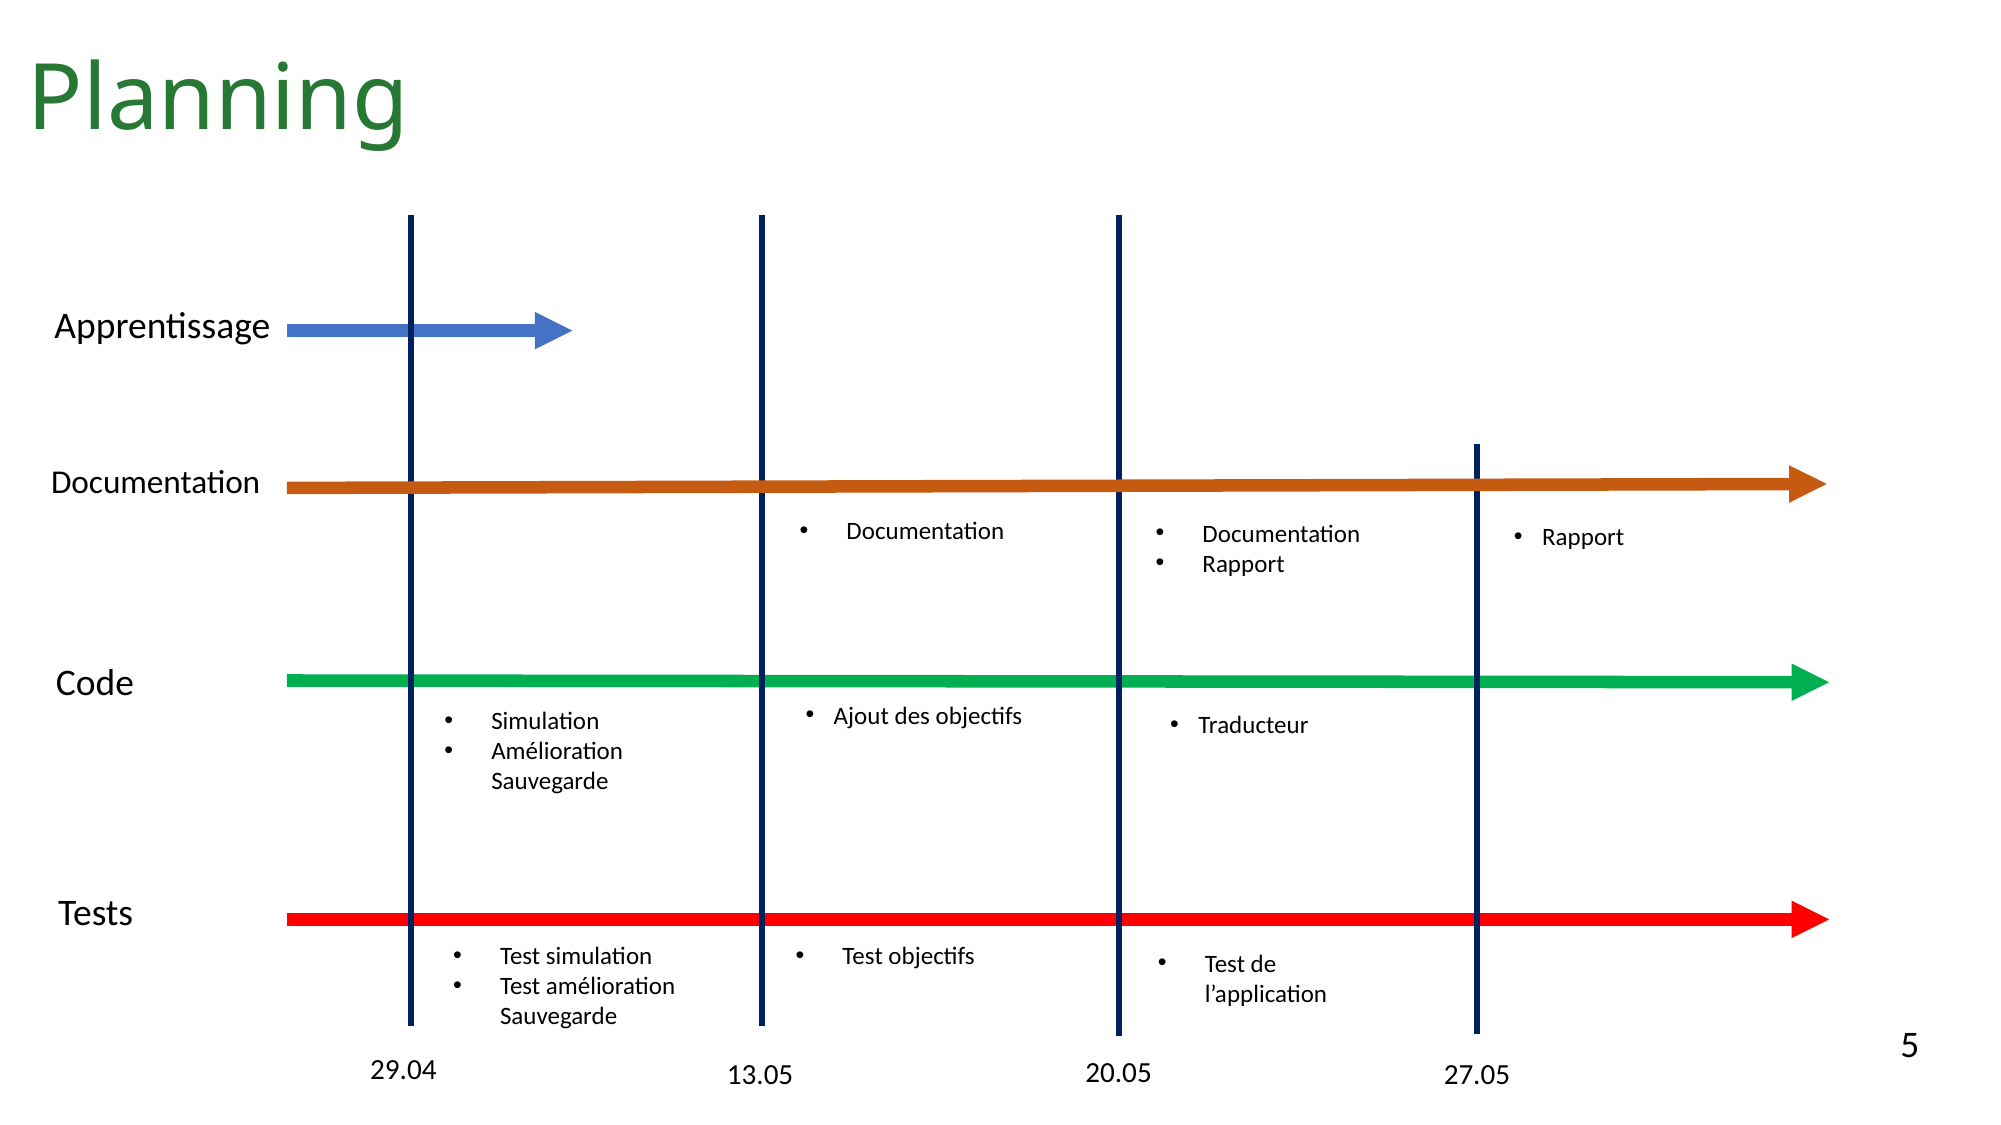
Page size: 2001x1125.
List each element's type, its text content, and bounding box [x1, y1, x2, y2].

text_box 13.05 [624, 1047, 896, 1125]
text_box Ajout des objectifs [790, 691, 1057, 737]
text_box Rapport [1499, 513, 1765, 618]
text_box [286, 483, 1827, 488]
text_box Traducteur [1155, 701, 1422, 777]
text_box 20.05 [983, 1045, 1255, 1125]
text_box Documentation [784, 507, 1051, 612]
text_box Code [0, 650, 220, 710]
text_box Simulation Amélioration Sauvegarde [429, 697, 696, 832]
text_box Test simulation Test amélioration Sauvegarde [438, 932, 705, 1067]
text_box Documentation Rapport [1140, 509, 1407, 645]
text_box Apprentissage [37, 293, 287, 354]
text_box 5 [1885, 1012, 1935, 1073]
text_box Test objectifs [780, 932, 1011, 1008]
title Planning [12, 0, 1738, 210]
text_box Tests [0, 880, 221, 941]
text_box Test de l’application [1143, 939, 1373, 1045]
text_box 29.04 [267, 1043, 539, 1125]
text_box 27.05 [1341, 1047, 1613, 1125]
text_box Documentation [31, 453, 281, 508]
